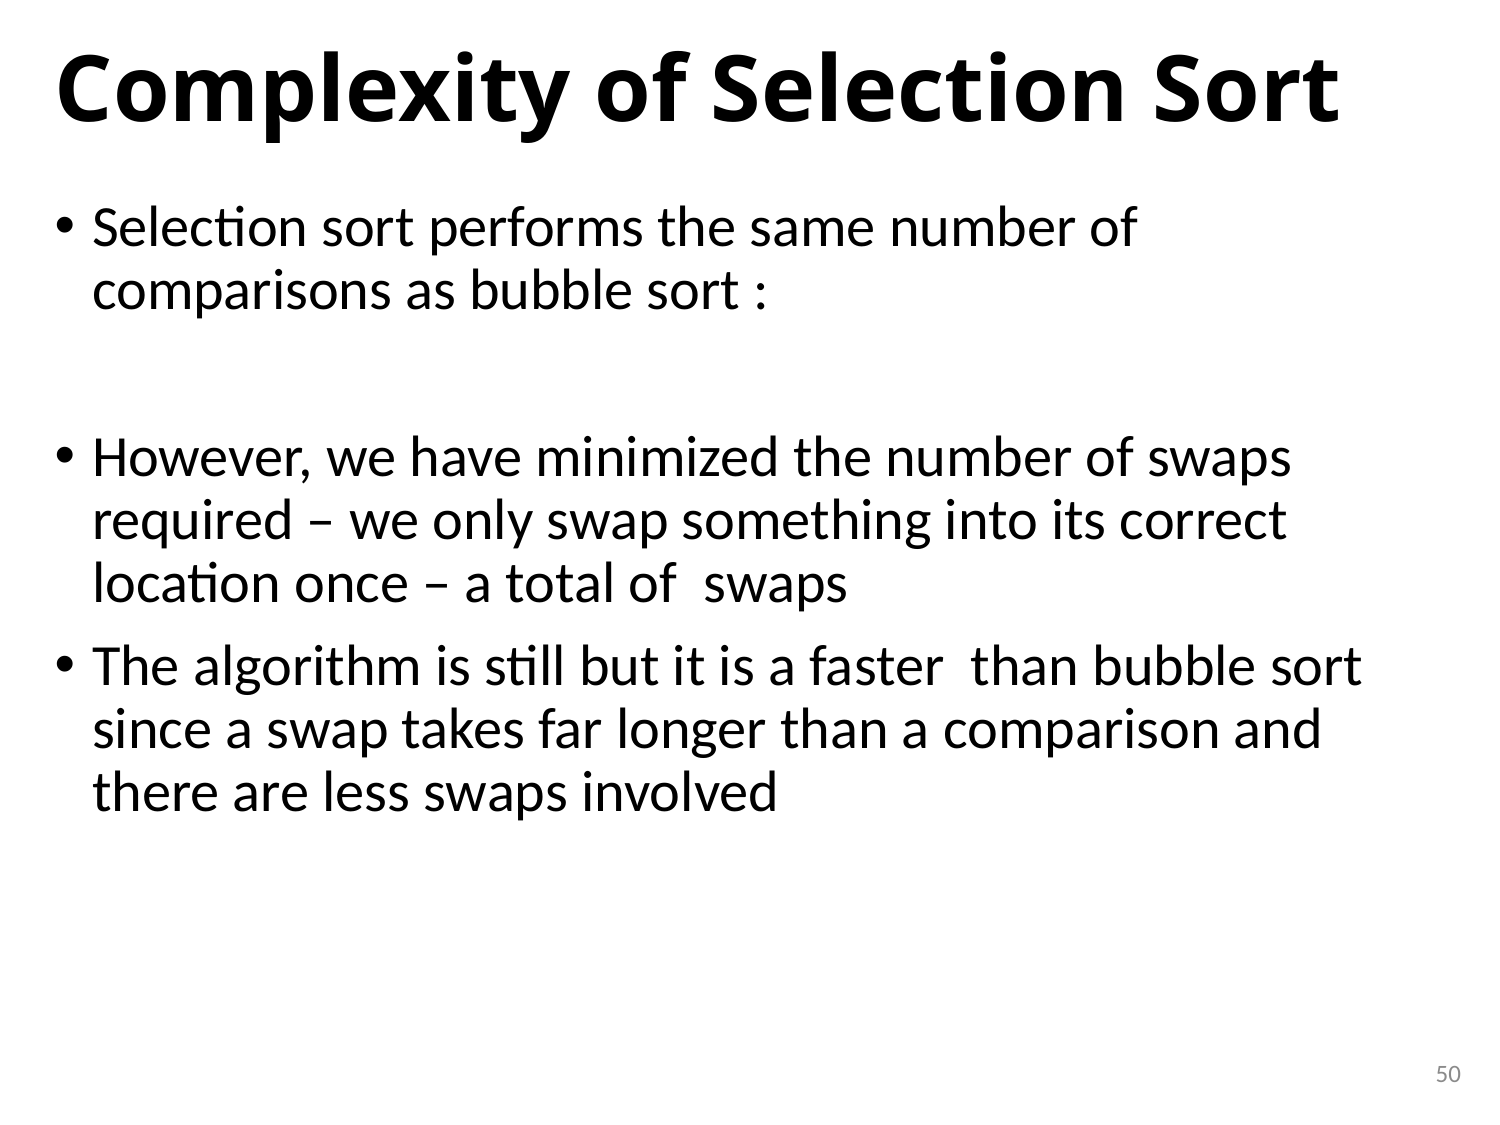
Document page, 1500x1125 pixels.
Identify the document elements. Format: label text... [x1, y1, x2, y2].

title Complexity of Selection Sort [39, 22, 1461, 161]
slide_number 50 [1138, 1042, 1477, 1103]
